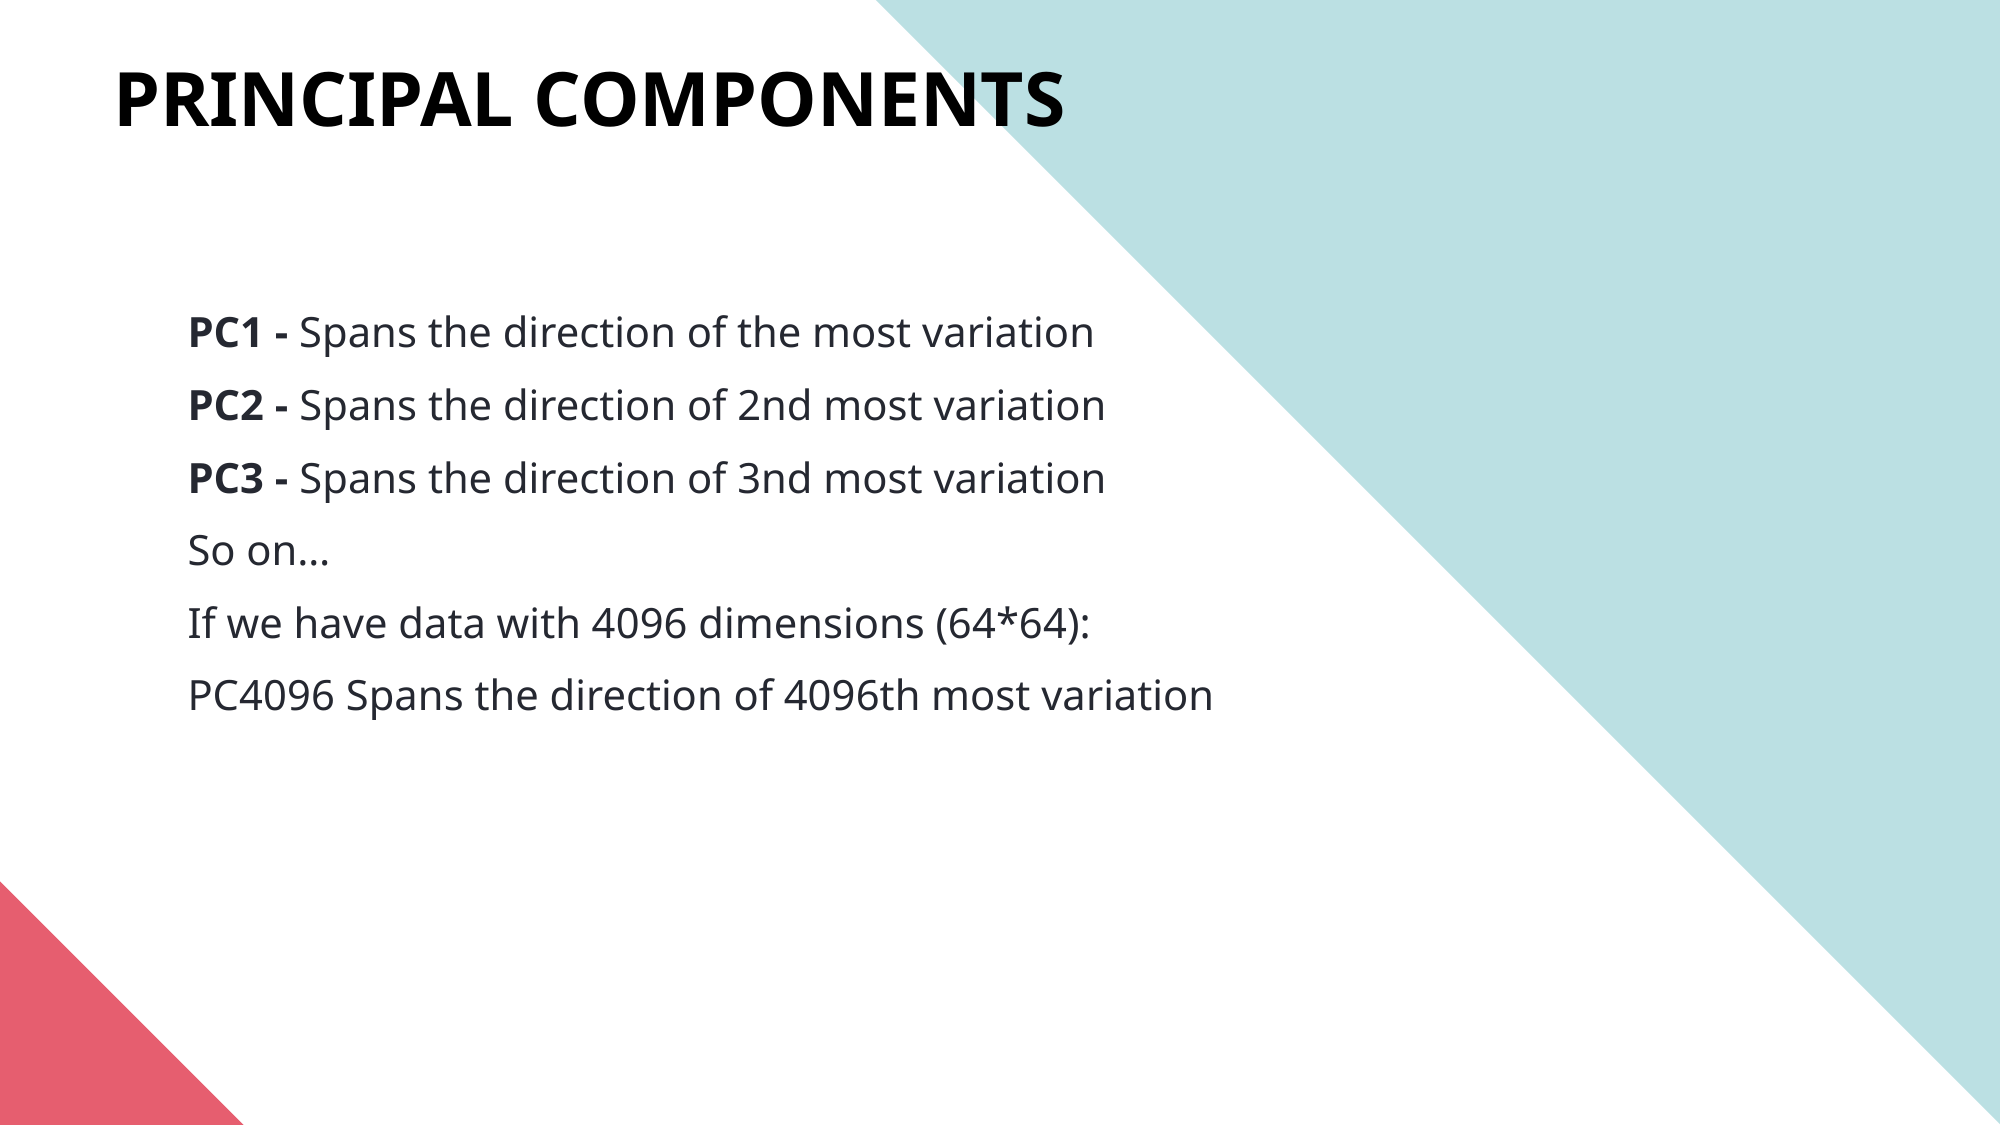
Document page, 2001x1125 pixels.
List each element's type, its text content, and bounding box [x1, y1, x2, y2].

text_box PRINCIPAL COMPONENTS [113, 51, 1887, 143]
text_box PC1 - Spans the direction of the most variation PC2 - Spans the direction of 2nd most variation PC3 - Spans the direction of 3nd most variation So on… If we have data with 4096 dimensions (64*64): PC4096 Spans the direction of 4096th most variation [187, 296, 1813, 770]
text_box [875, 0, 2000, 1125]
text_box [0, 881, 244, 1125]
